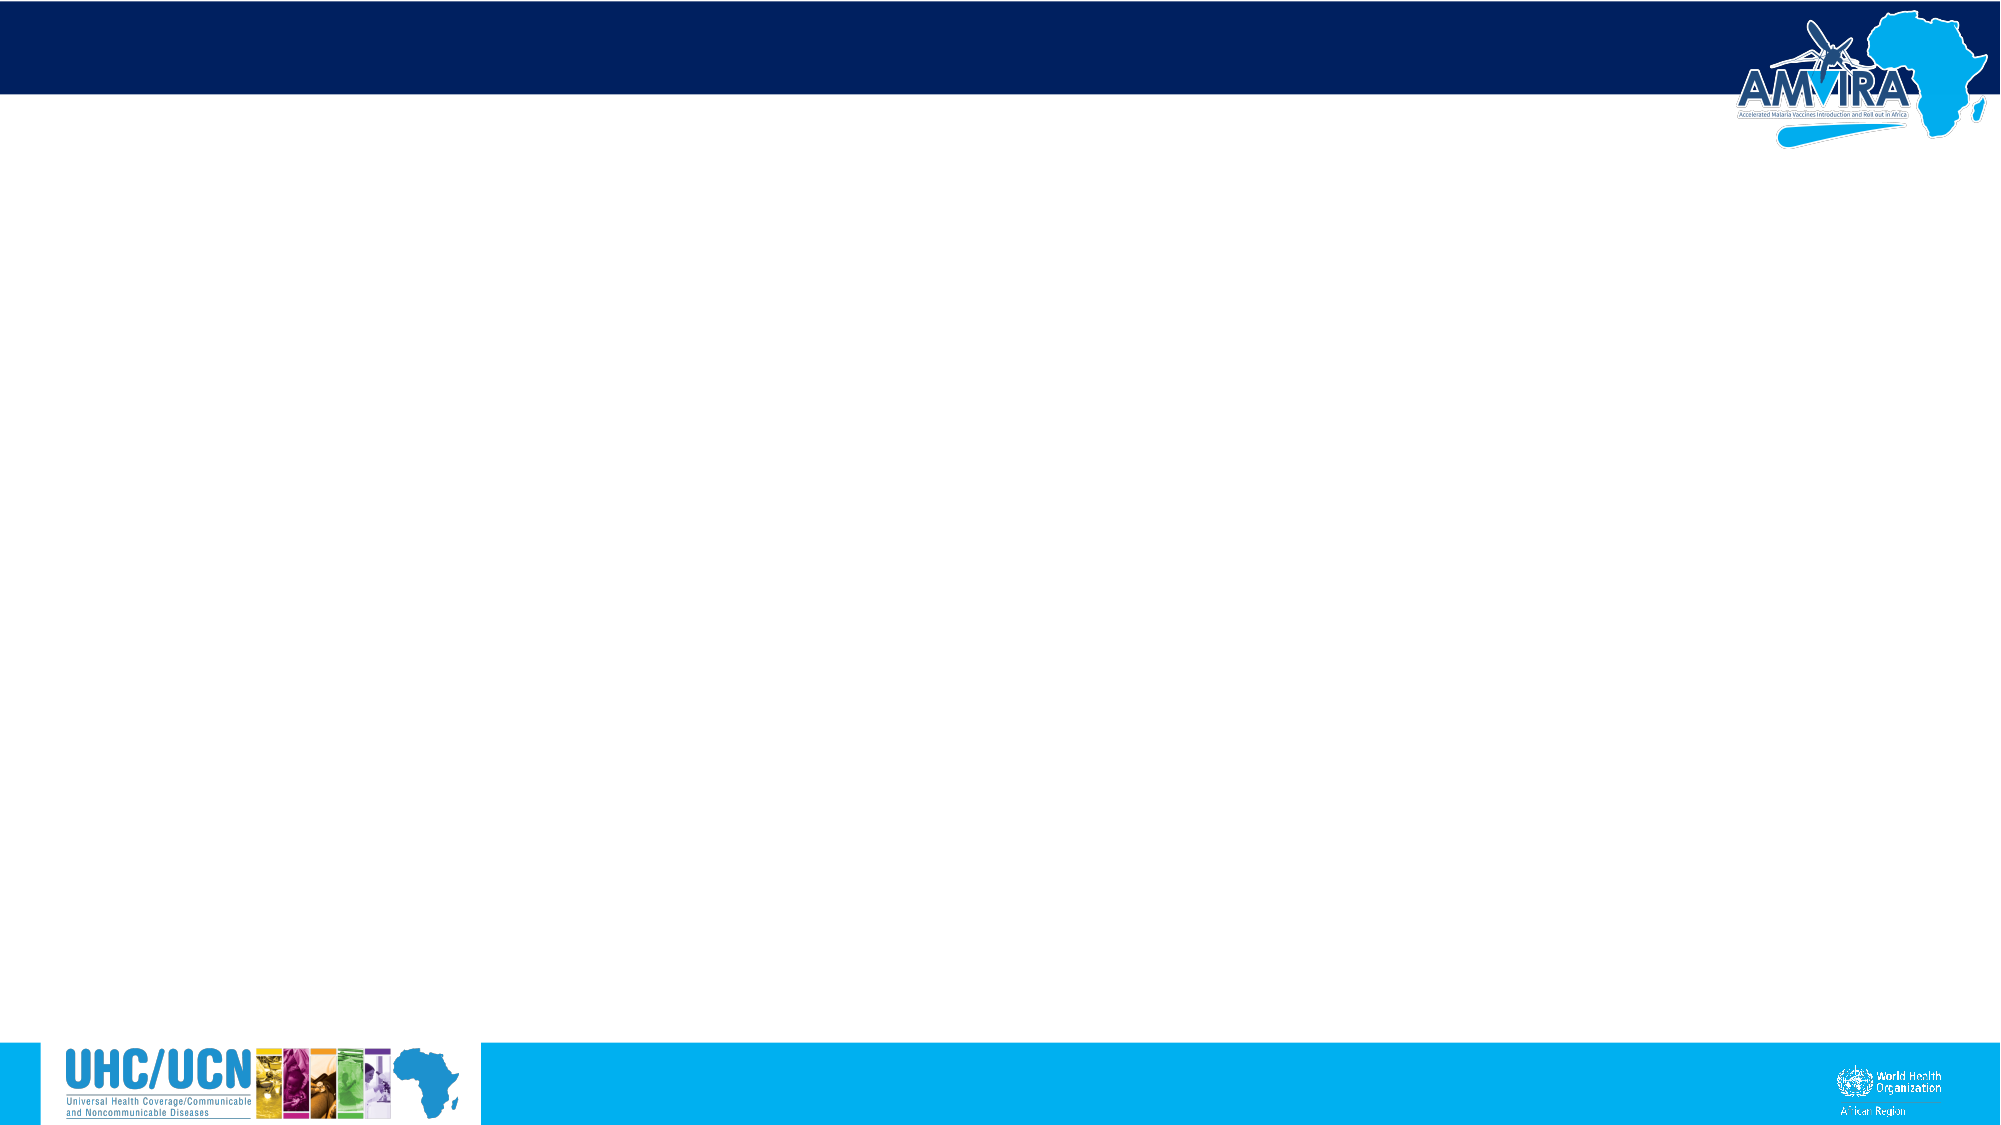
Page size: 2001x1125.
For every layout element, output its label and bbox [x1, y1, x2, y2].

picture [1736, 10, 1988, 149]
picture [66, 1048, 459, 1119]
